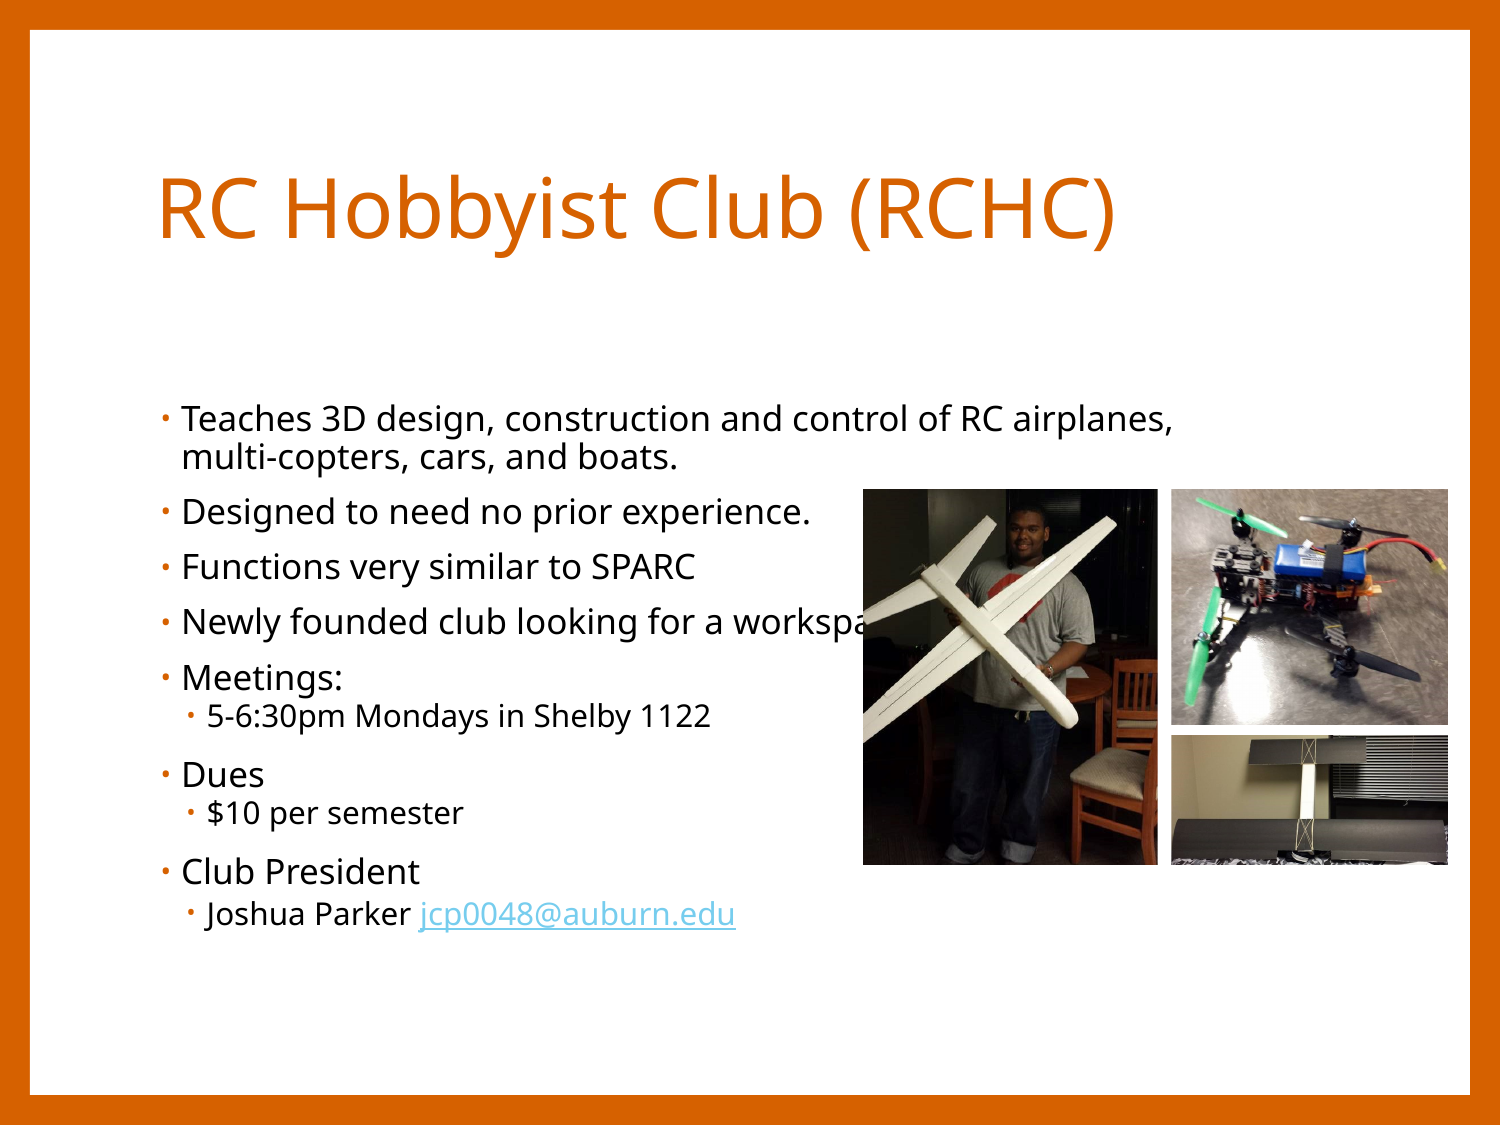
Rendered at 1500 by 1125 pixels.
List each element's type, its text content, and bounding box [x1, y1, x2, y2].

title RC Hobbyist Club (RCHC) [140, 99, 1356, 323]
picture [1170, 488, 1449, 725]
list Teaches 3D design, construction and control of RC airplanes, multi-copters, cars, and boats. Designed to need no prior experience. Functions very similar to SPARC Newly founded club looking for a workspace. Meetings: 5-6:30pm Mondays in Shelby 1122 Dues $10 per semester Club President Joshua Parker jcp0048@auburn.edu [140, 393, 1267, 941]
picture [1170, 735, 1449, 865]
picture [859, 488, 1158, 865]
